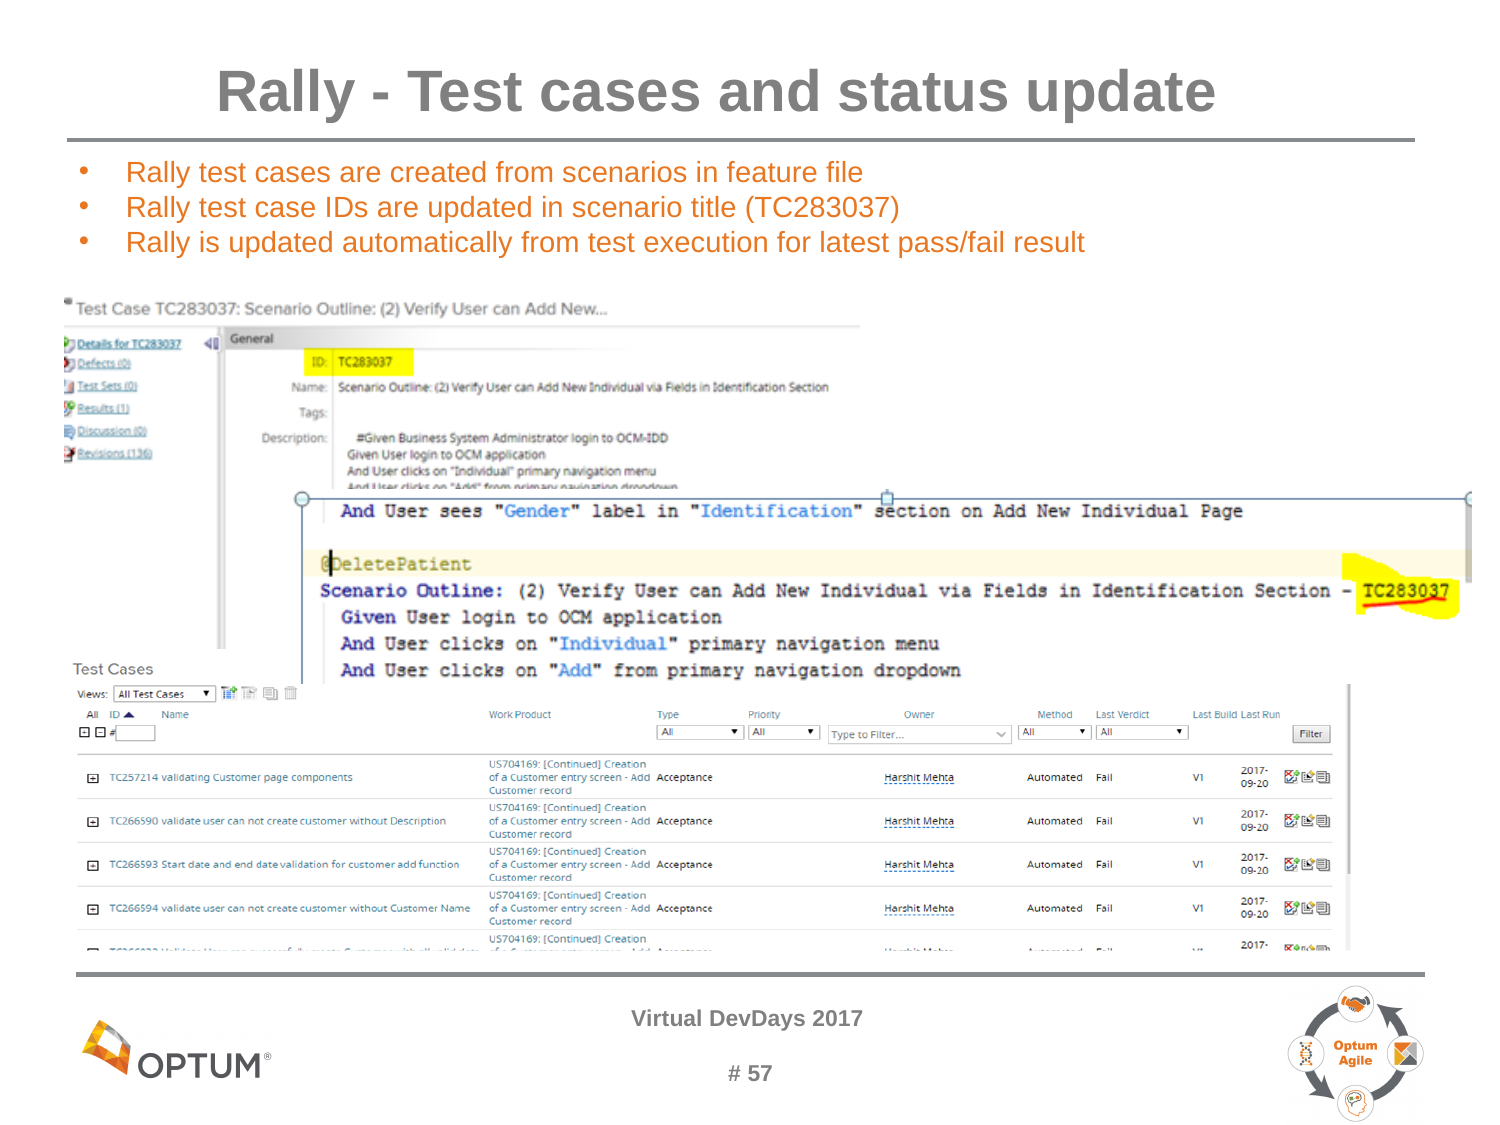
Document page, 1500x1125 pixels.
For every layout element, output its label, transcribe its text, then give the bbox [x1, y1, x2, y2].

picture [1284, 982, 1425, 1125]
text_box Rally test cases are created from scenarios in feature file Rally test case IDs are updated in scenario title (TC283037) Rally is updated automatically from test execution for latest pass/fail result [64, 145, 1456, 266]
picture [63, 289, 1473, 952]
picture [76, 1017, 277, 1081]
title Rally - Test cases and status update [79, 53, 1355, 112]
